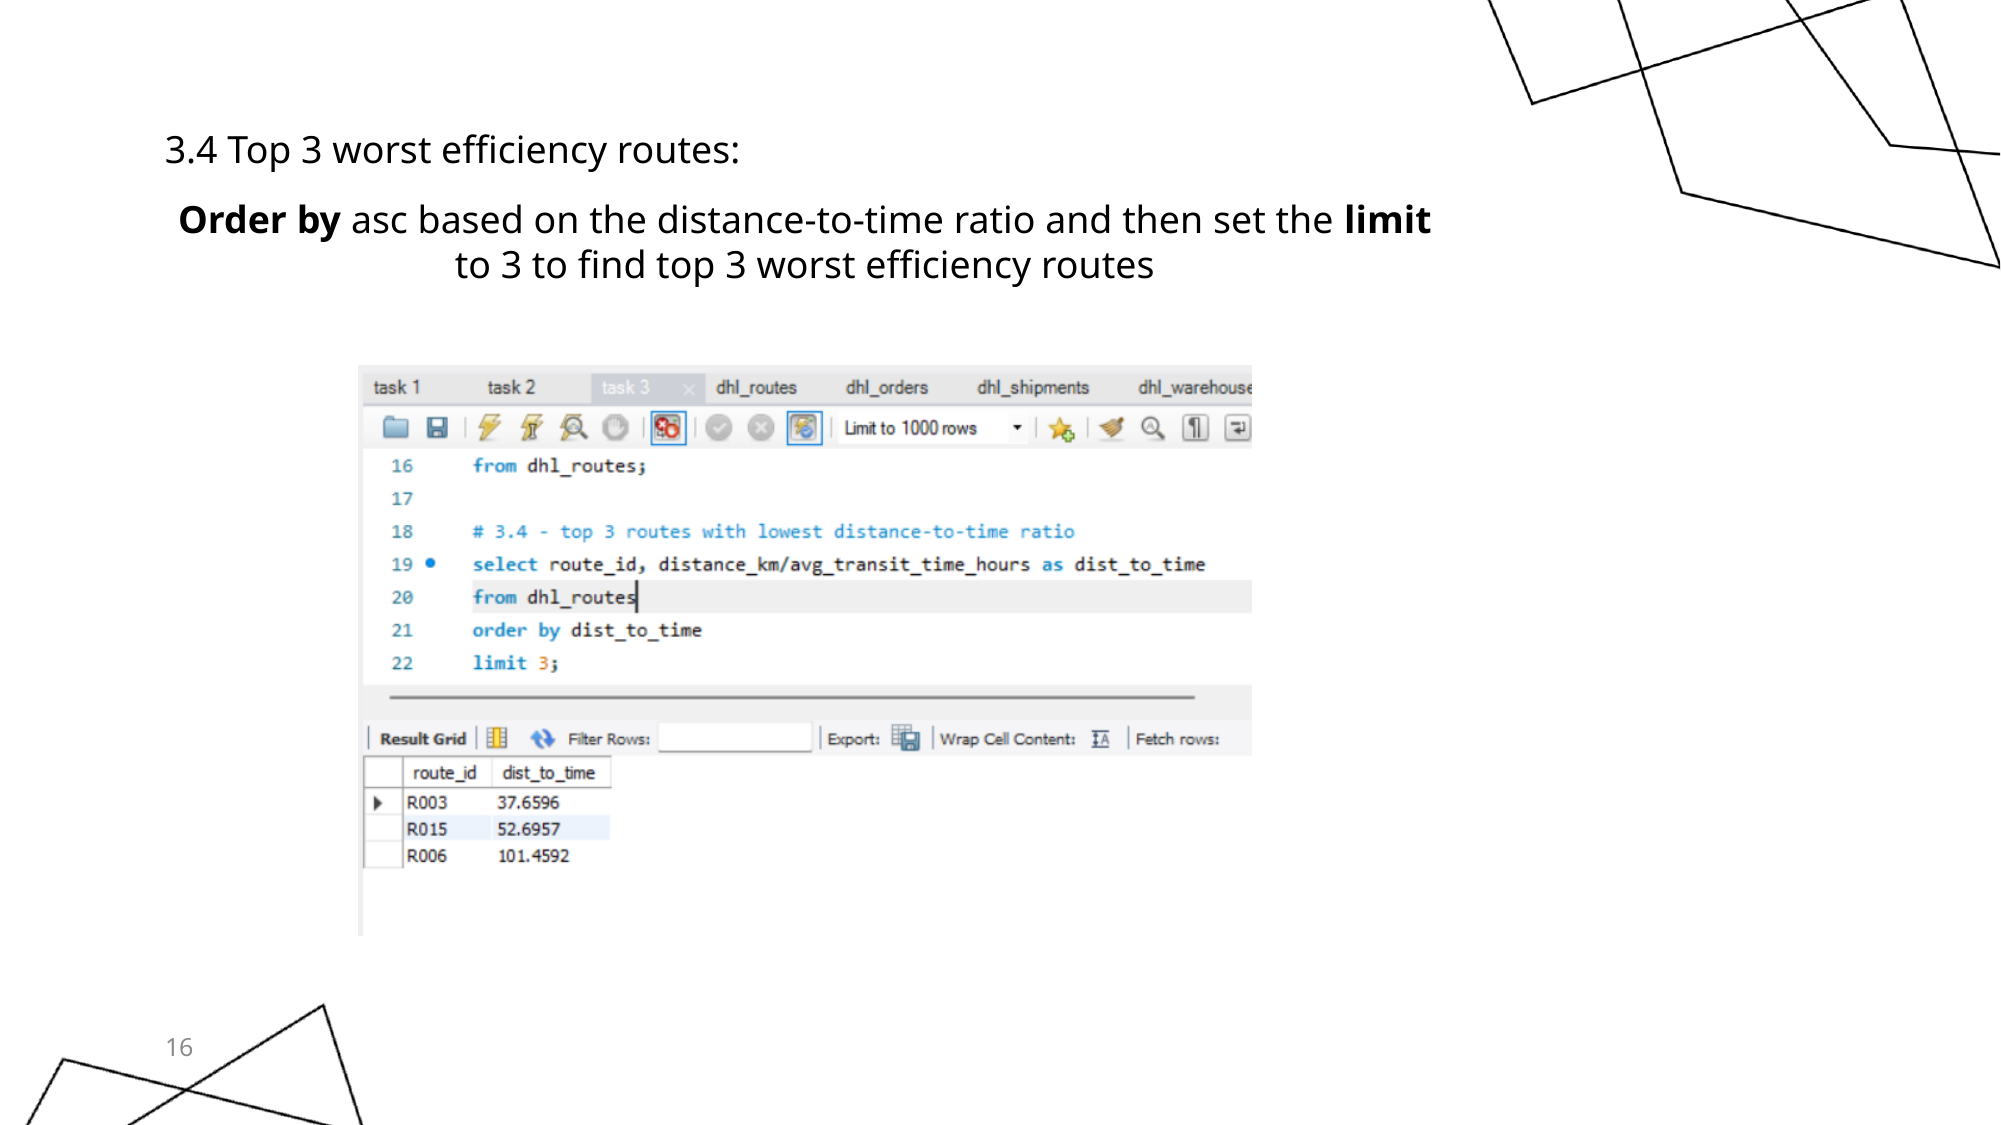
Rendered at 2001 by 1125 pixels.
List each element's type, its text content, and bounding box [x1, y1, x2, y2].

picture [0, 976, 408, 1125]
picture [358, 365, 1252, 936]
slide_number 16 [150, 1024, 254, 1074]
text_box 3.4 Top 3 worst efficiency routes: Order by asc based on the distance-to-time ratio and then set the limit to 3 to find top 3 worst efficiency routes [149, 118, 1460, 364]
picture [1412, 0, 2001, 277]
